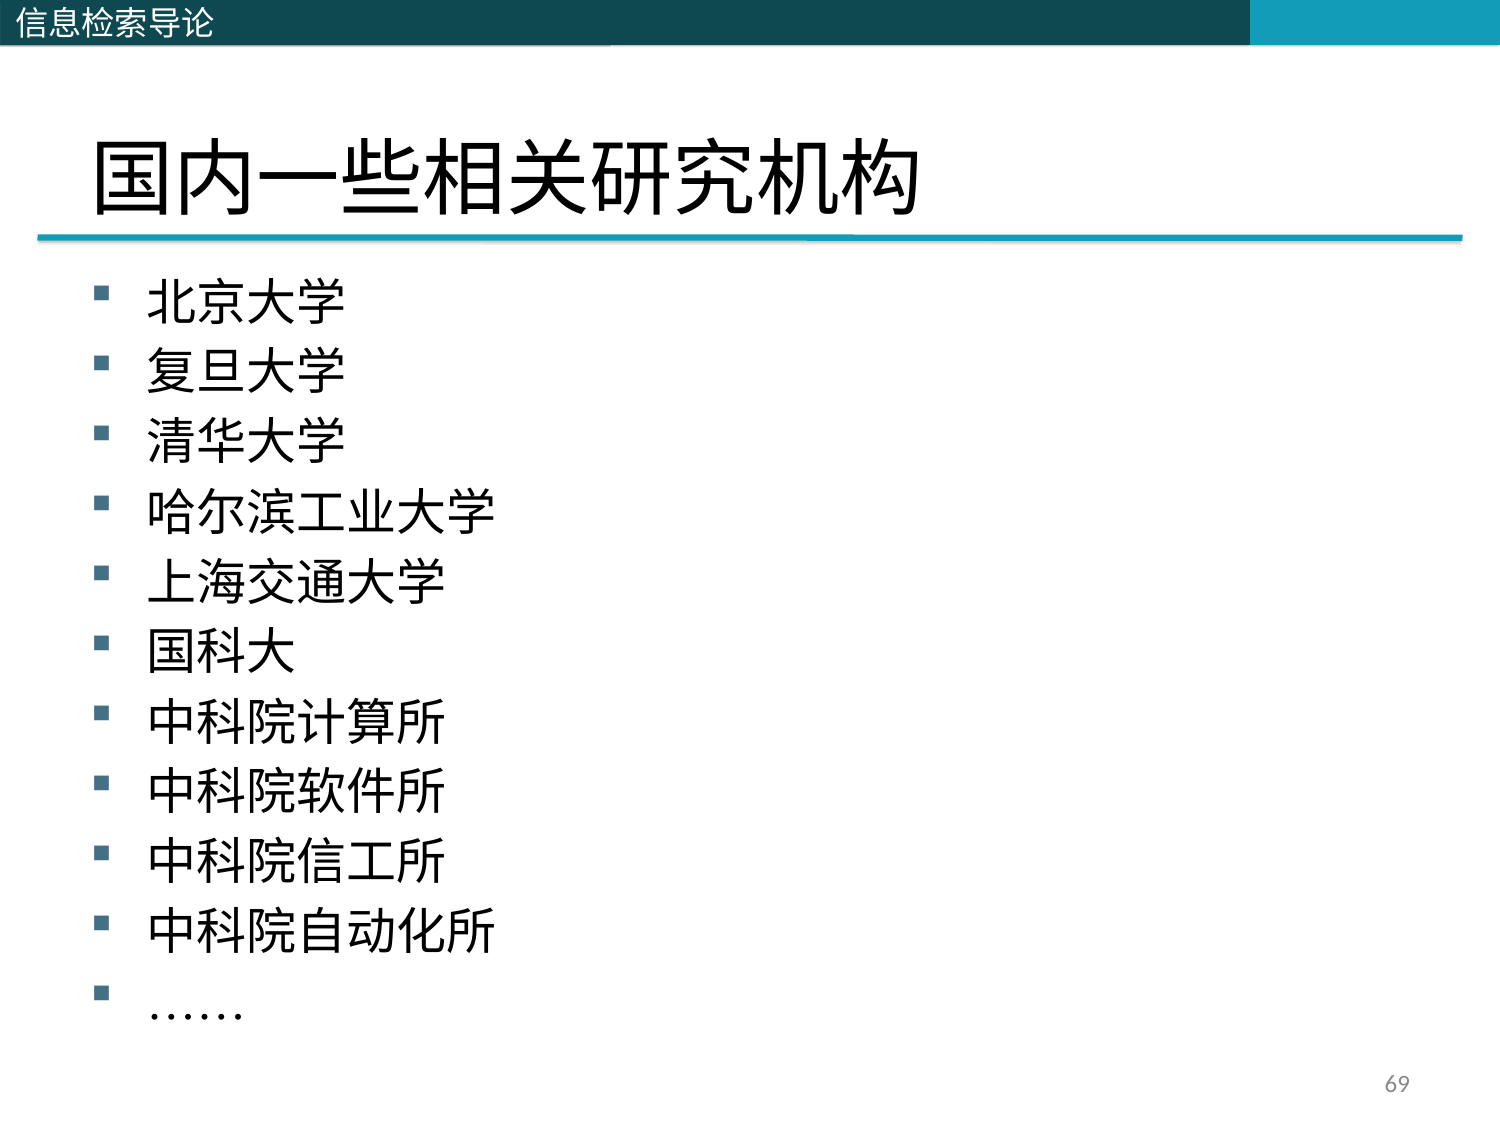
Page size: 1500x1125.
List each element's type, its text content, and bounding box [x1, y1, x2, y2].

title 国内一些相关研究机构 [75, 45, 1425, 233]
slide_number 69 [1074, 1062, 1425, 1103]
list 北京大学 复旦大学 清华大学 哈尔滨工业大学 上海交通大学 国科大 中科院计算所 中科院软件所 中科院信工所 中科院自动化所 …… [75, 262, 1425, 1075]
